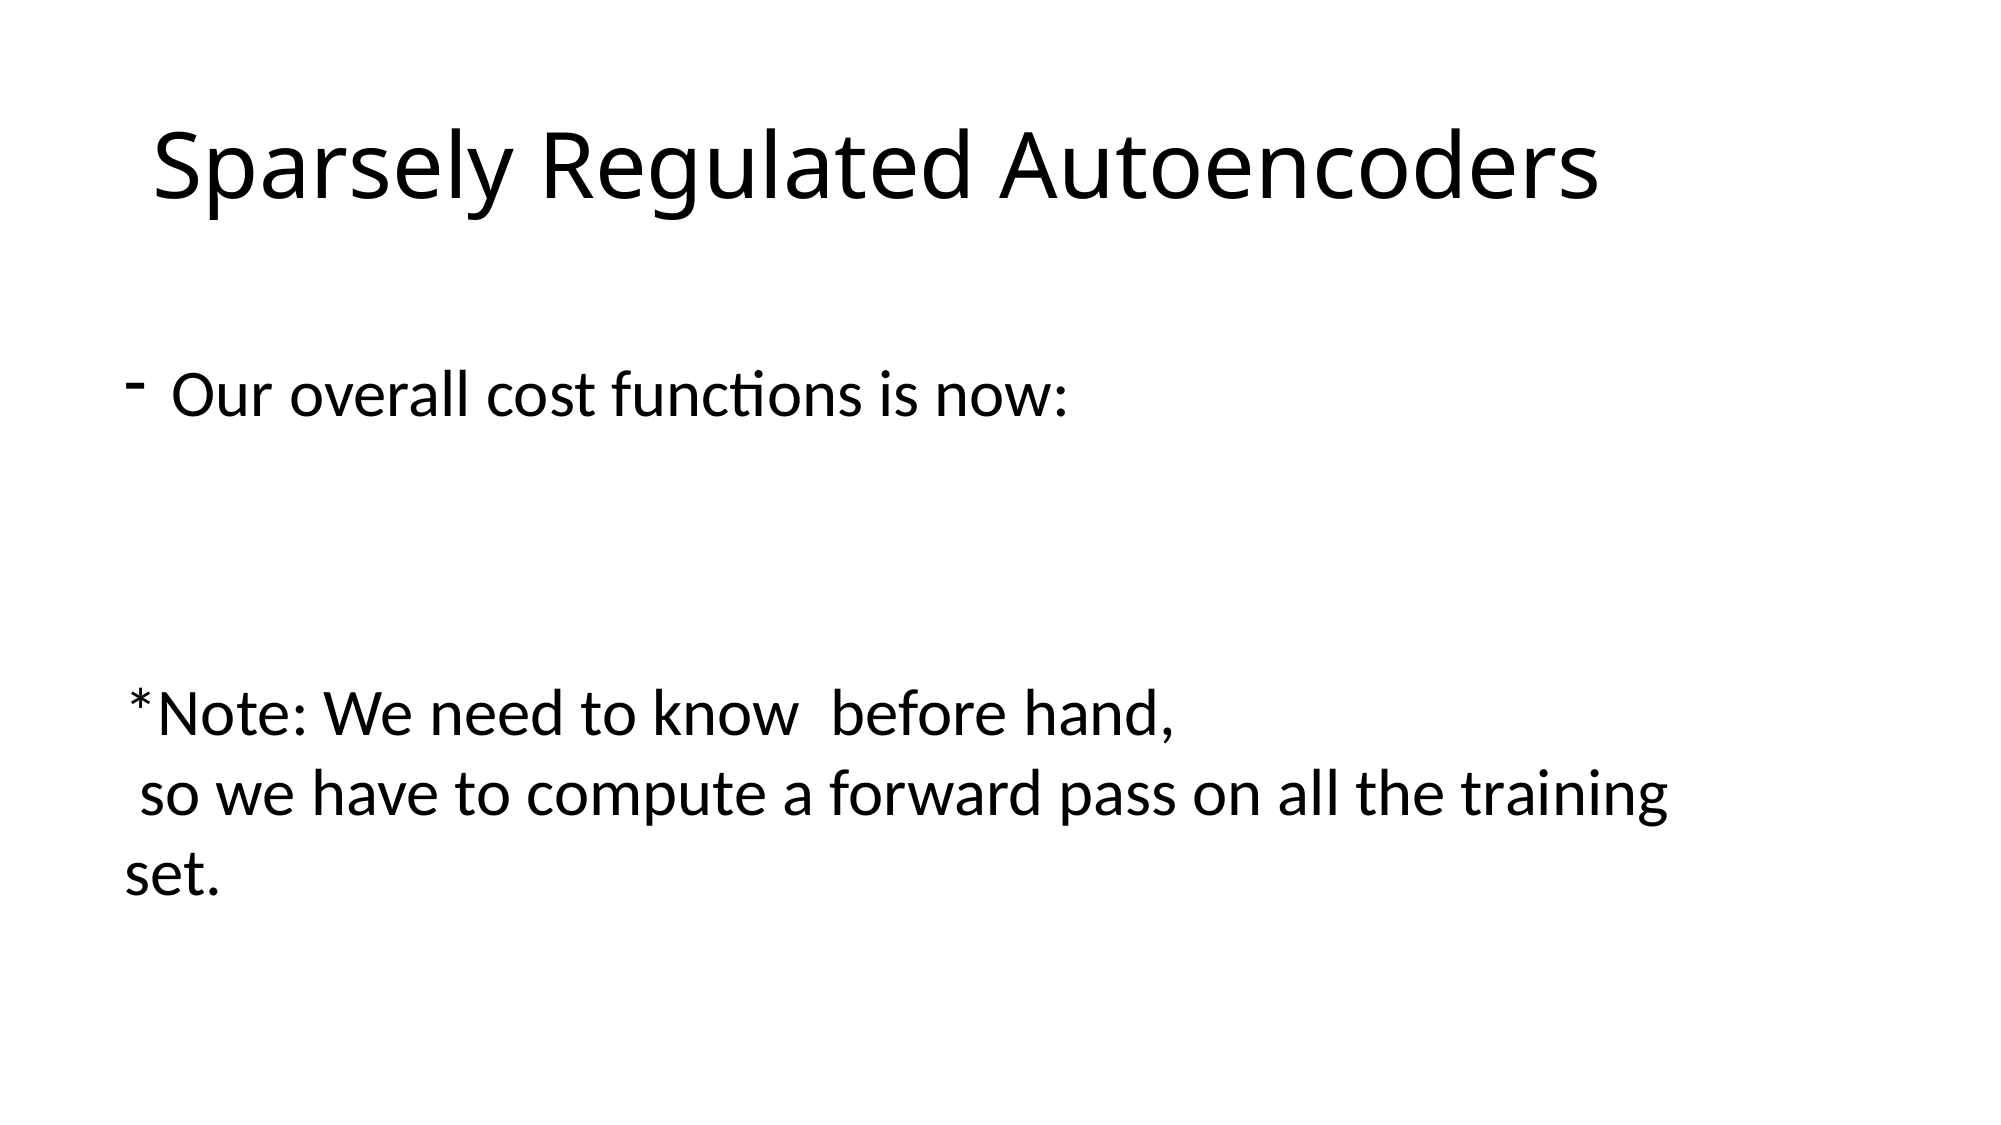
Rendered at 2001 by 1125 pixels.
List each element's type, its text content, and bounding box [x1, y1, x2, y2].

title Sparsely Regulated Autoencoders [137, 59, 1863, 278]
list [86, 302, 1830, 963]
